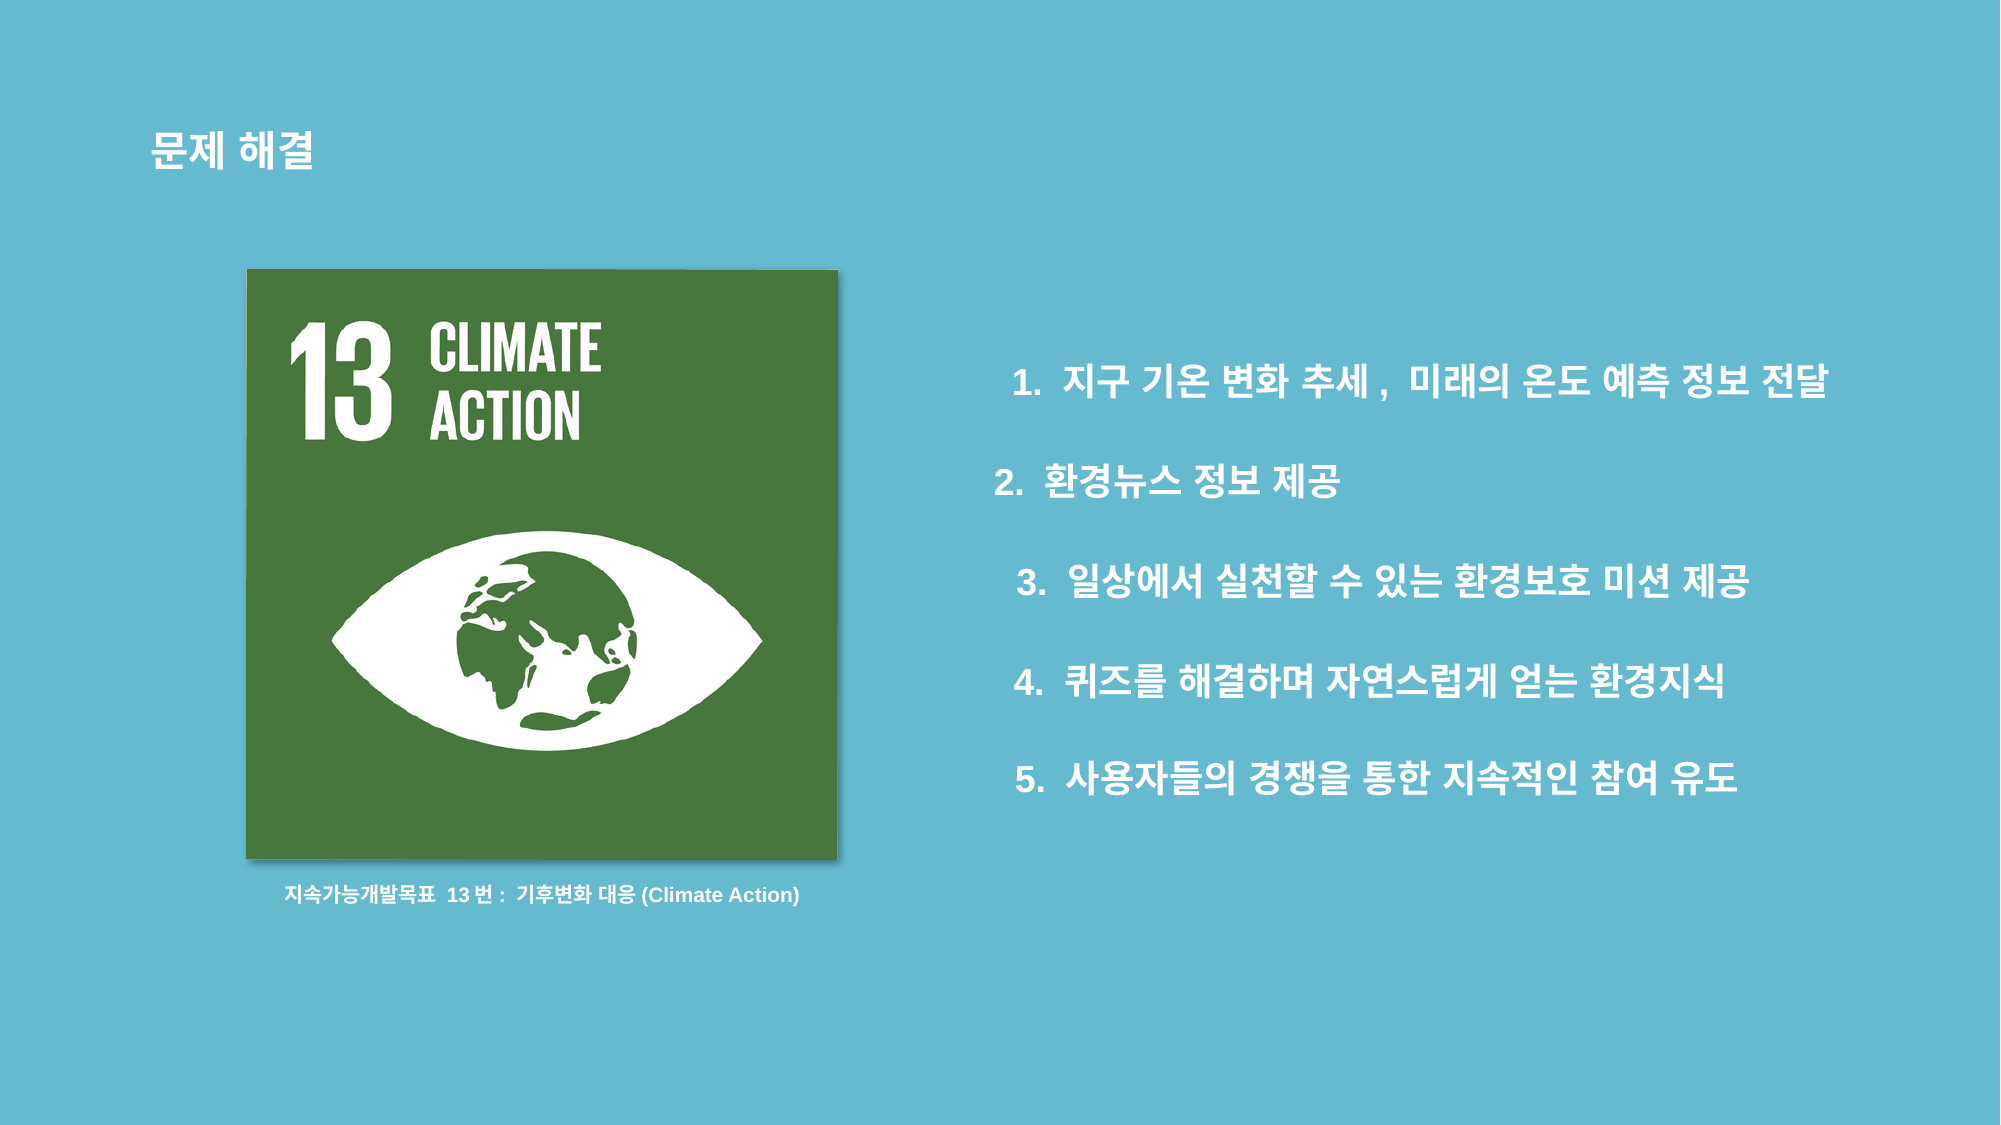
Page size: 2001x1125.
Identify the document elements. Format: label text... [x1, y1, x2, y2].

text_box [246, 269, 838, 915]
text_box 1. 지구 기온 변화 추세, 미래의 온도 예측 정보 전달 [997, 350, 1846, 411]
text_box 3. 일상에서 실천할 수 있는 환경보호 미션 제공 [1001, 550, 1767, 611]
text_box 4. 퀴즈를 해결하며 자연스럽게 얻는 환경지식 [998, 650, 1743, 711]
text_box 5. 사용자들의 경쟁을 통한 지속적인 참여 유도 [1000, 748, 1755, 808]
text_box 2. 환경뉴스 정보 제공 [979, 450, 1357, 511]
text_box 문제 해결 [135, 117, 331, 183]
